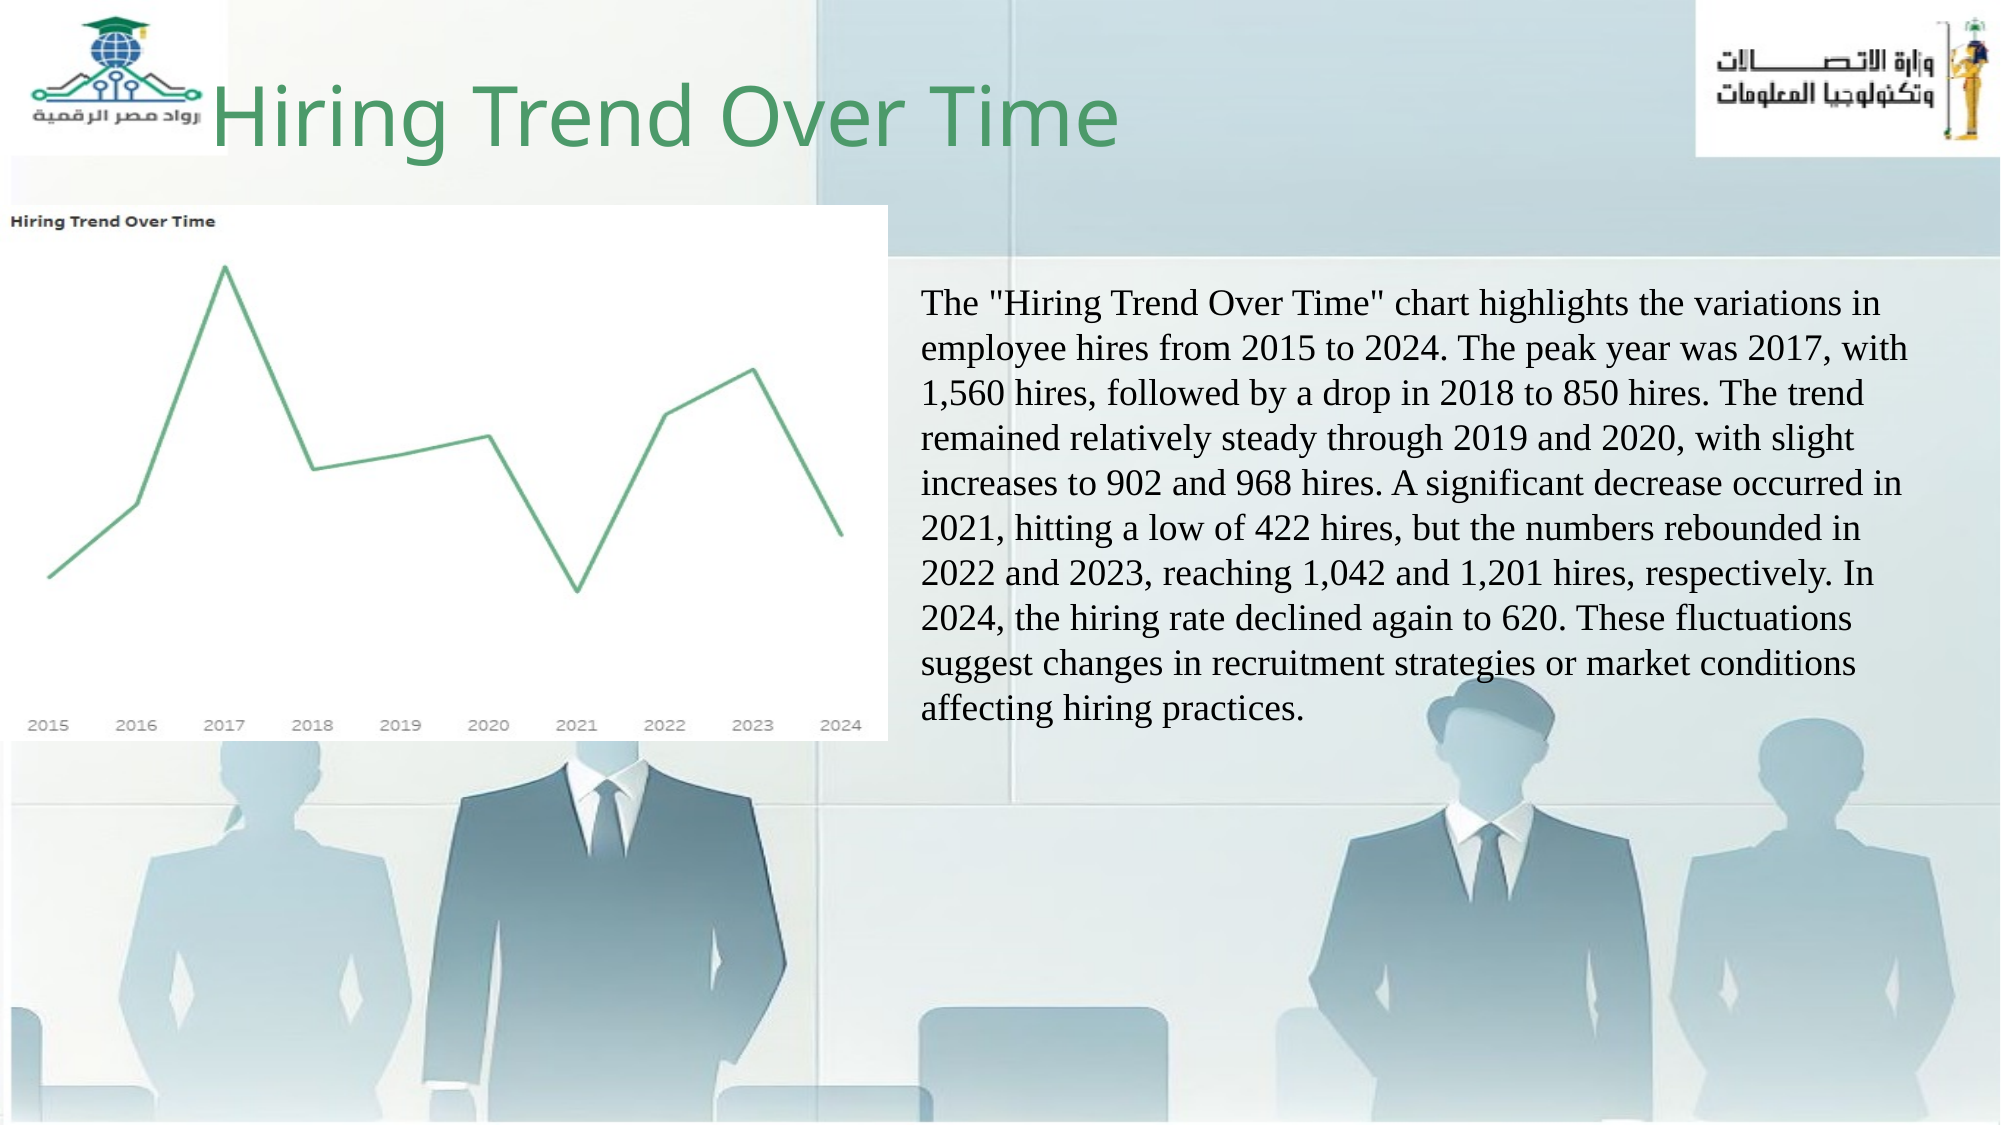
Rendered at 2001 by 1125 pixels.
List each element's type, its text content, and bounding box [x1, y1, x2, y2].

picture [0, 0, 2001, 1125]
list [0, 205, 888, 741]
title Hiring Trend Over Time [0, 51, 1332, 189]
text_box The "Hiring Trend Over Time" chart highlights the variations in employee hires from 2015 to 2024. The peak year was 2017, with 1,560 hires, followed by a drop in 2018 to 850 hires. The trend remained relatively steady through 2019 and 2020, with slight increases to 902 and 968 hires. A significant decrease occurred in 2021, hitting a low of 422 hires, but the numbers rebounded in 2022 and 2023, reaching 1,042 and 1,201 hires, respectively. In 2024, the hiring rate declined again to 620. These fluctuations suggest changes in recruitment strategies or market conditions affecting hiring practices. [906, 270, 1925, 736]
